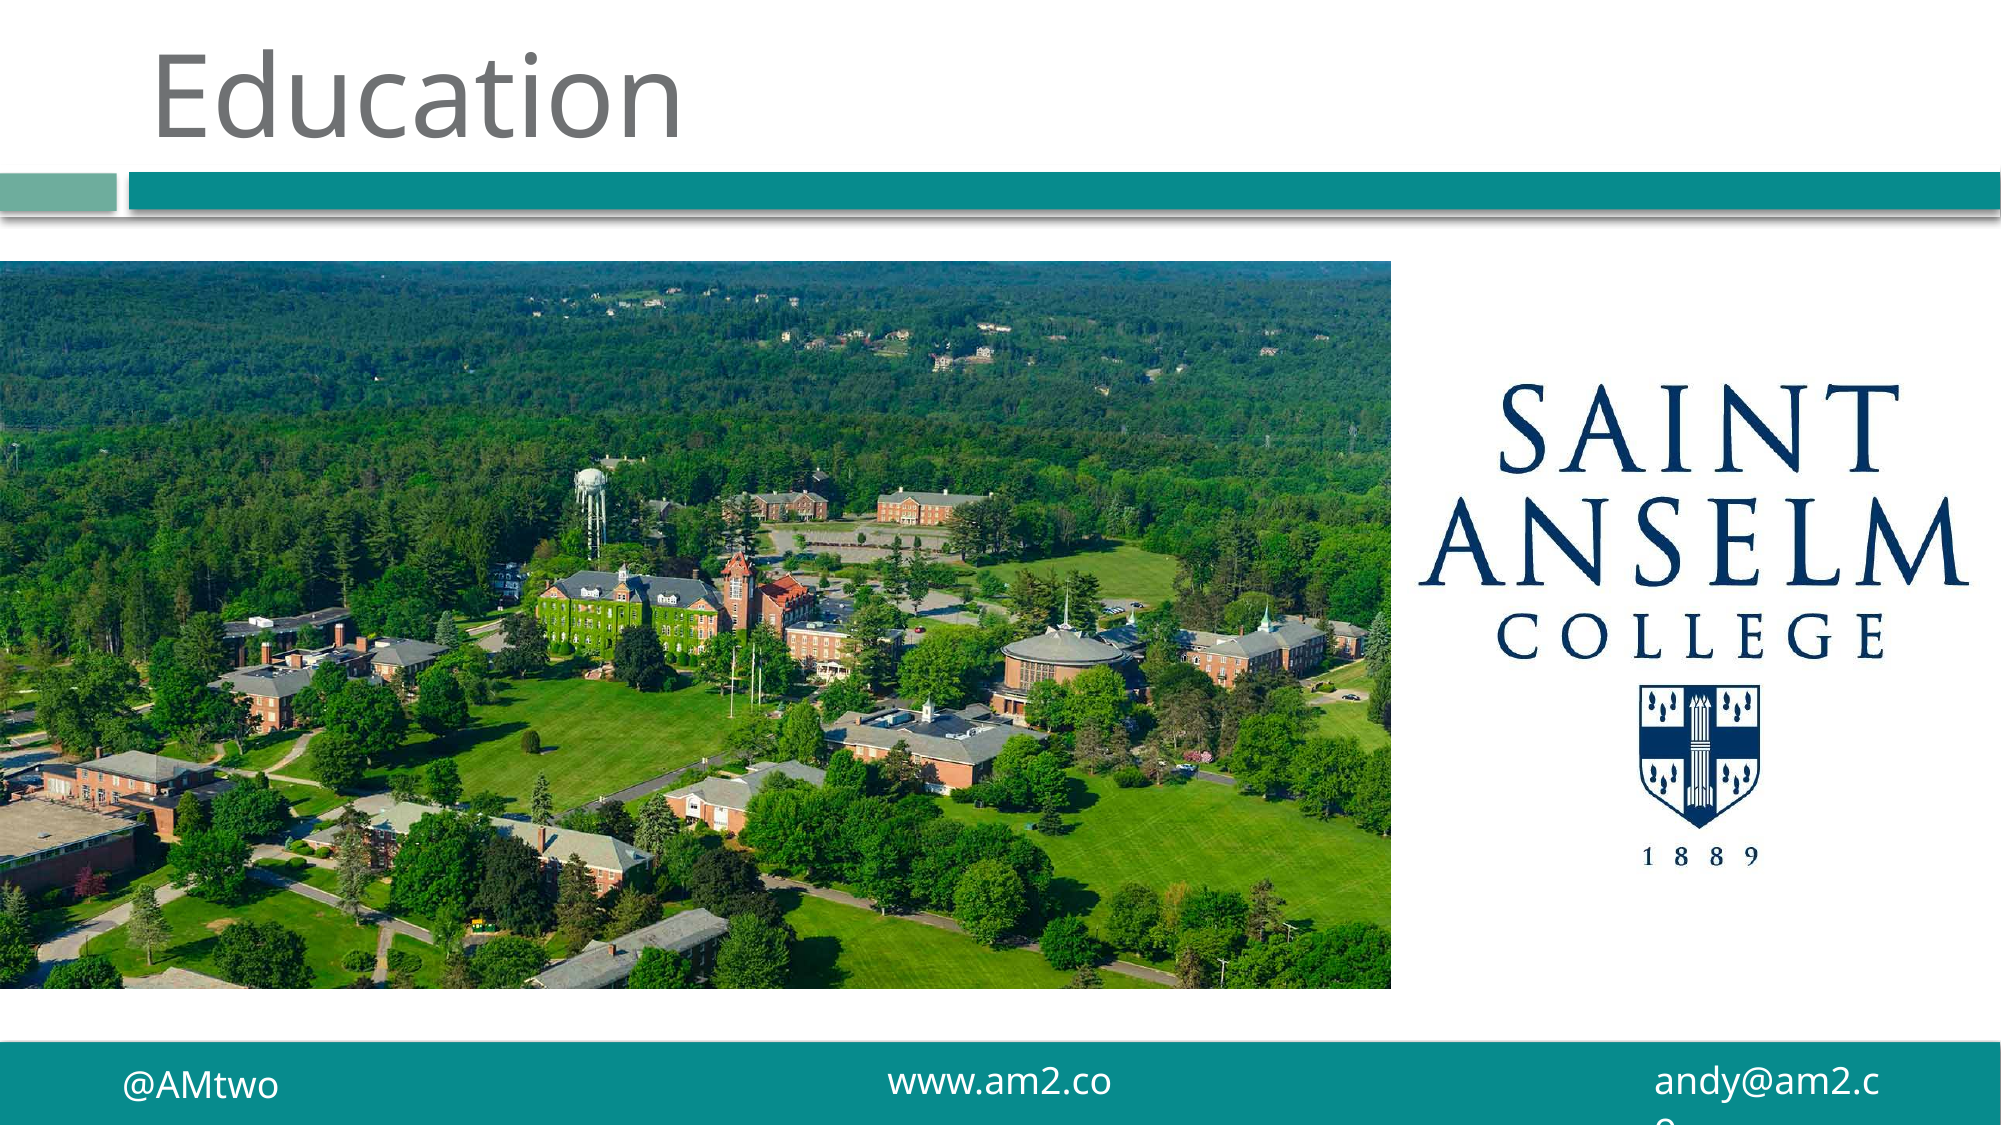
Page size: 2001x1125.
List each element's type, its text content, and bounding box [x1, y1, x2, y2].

title Education [133, 15, 1917, 169]
picture [0, 260, 1392, 990]
picture [1407, 338, 1981, 912]
